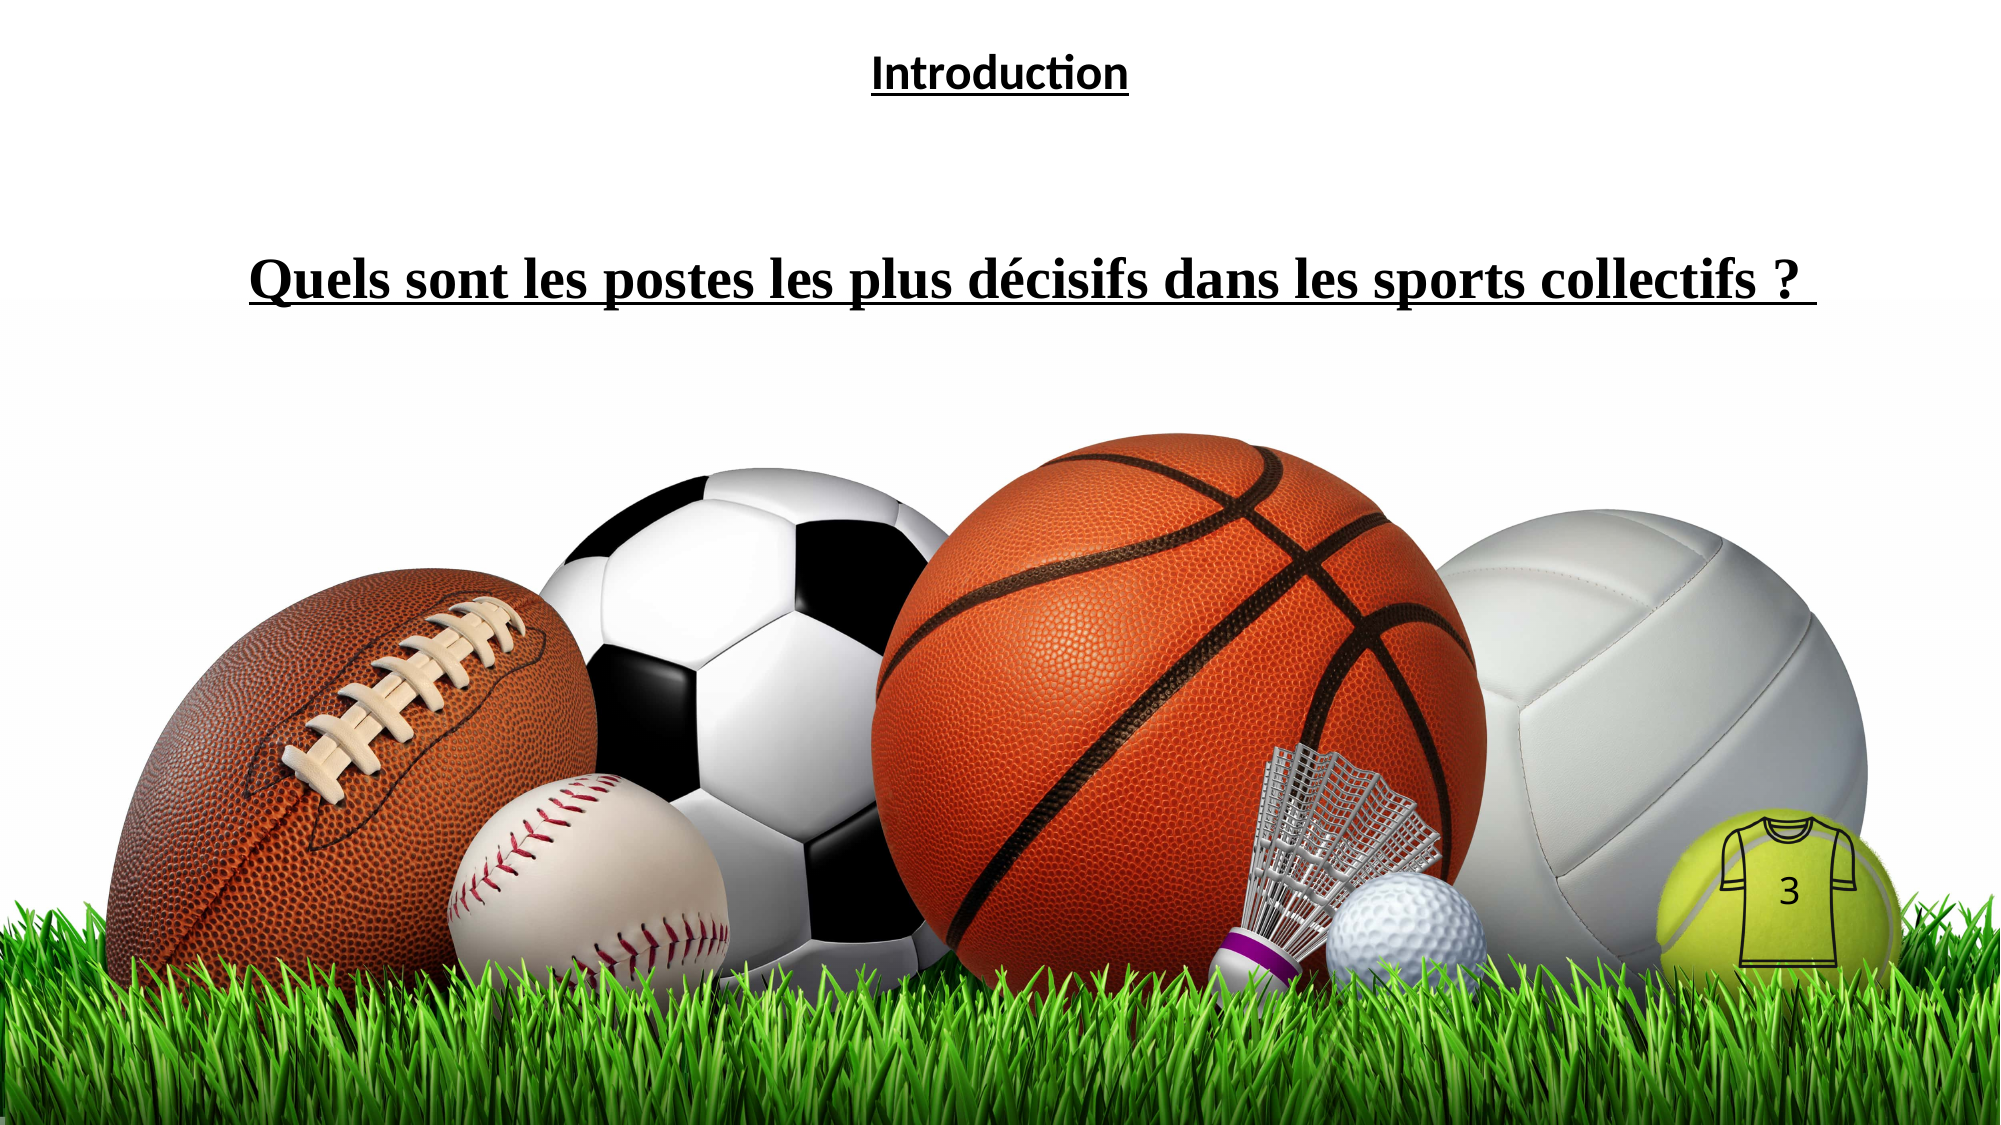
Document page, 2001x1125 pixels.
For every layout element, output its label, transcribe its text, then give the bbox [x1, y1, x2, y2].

picture [0, 298, 2000, 1125]
text_box Quels sont les postes les plus décisifs dans les sports collectifs ? [233, 233, 1871, 298]
text_box Introduction [555, 32, 1445, 108]
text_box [1704, 808, 1872, 976]
